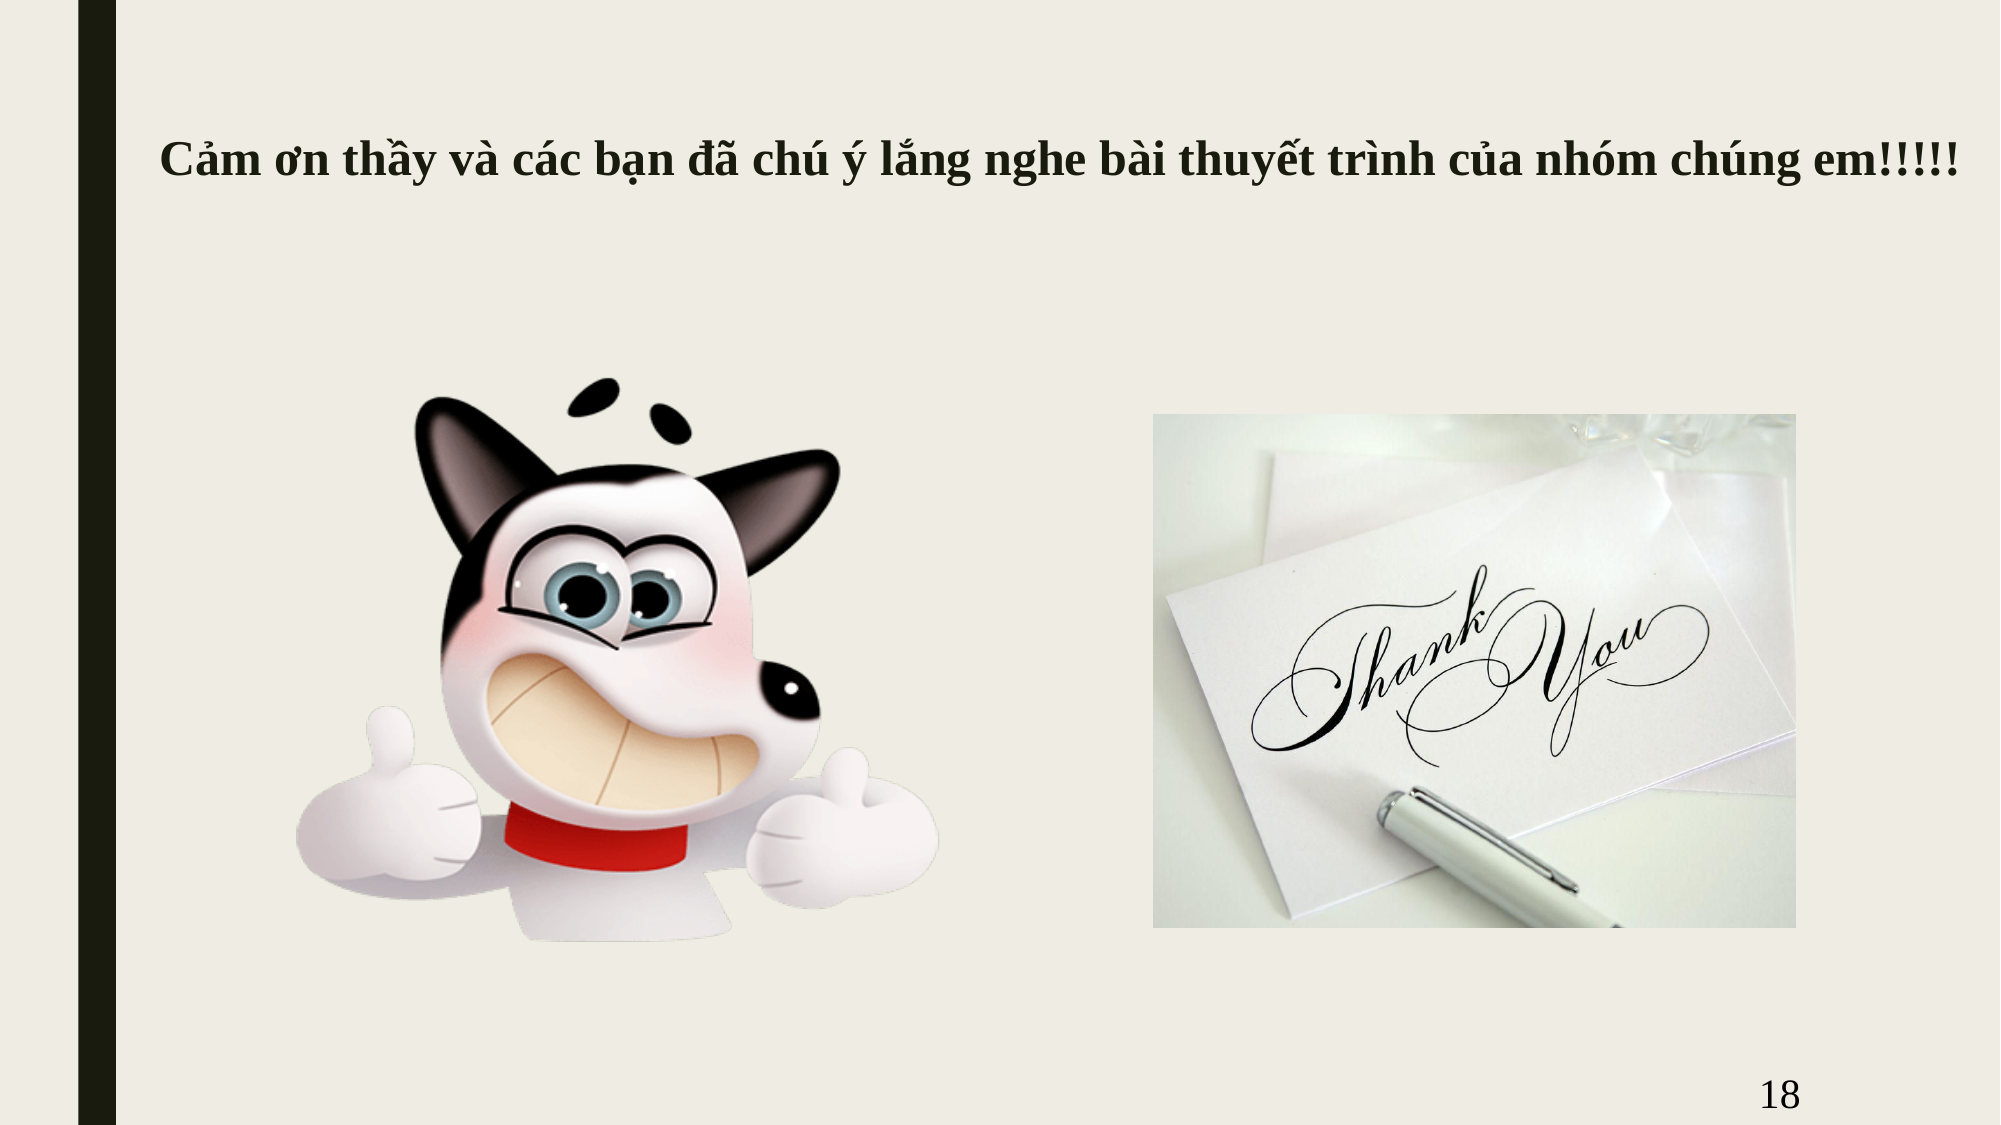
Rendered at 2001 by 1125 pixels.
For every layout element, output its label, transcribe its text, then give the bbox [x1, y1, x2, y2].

slide_number 18 [1553, 1058, 1816, 1125]
picture [1153, 414, 1796, 929]
title Cảm ơn thầy và các bạn đã chú ý lắng nghe bài thuyết trình của nhóm chúng em!!!!! [121, 125, 2000, 388]
picture [267, 347, 969, 973]
